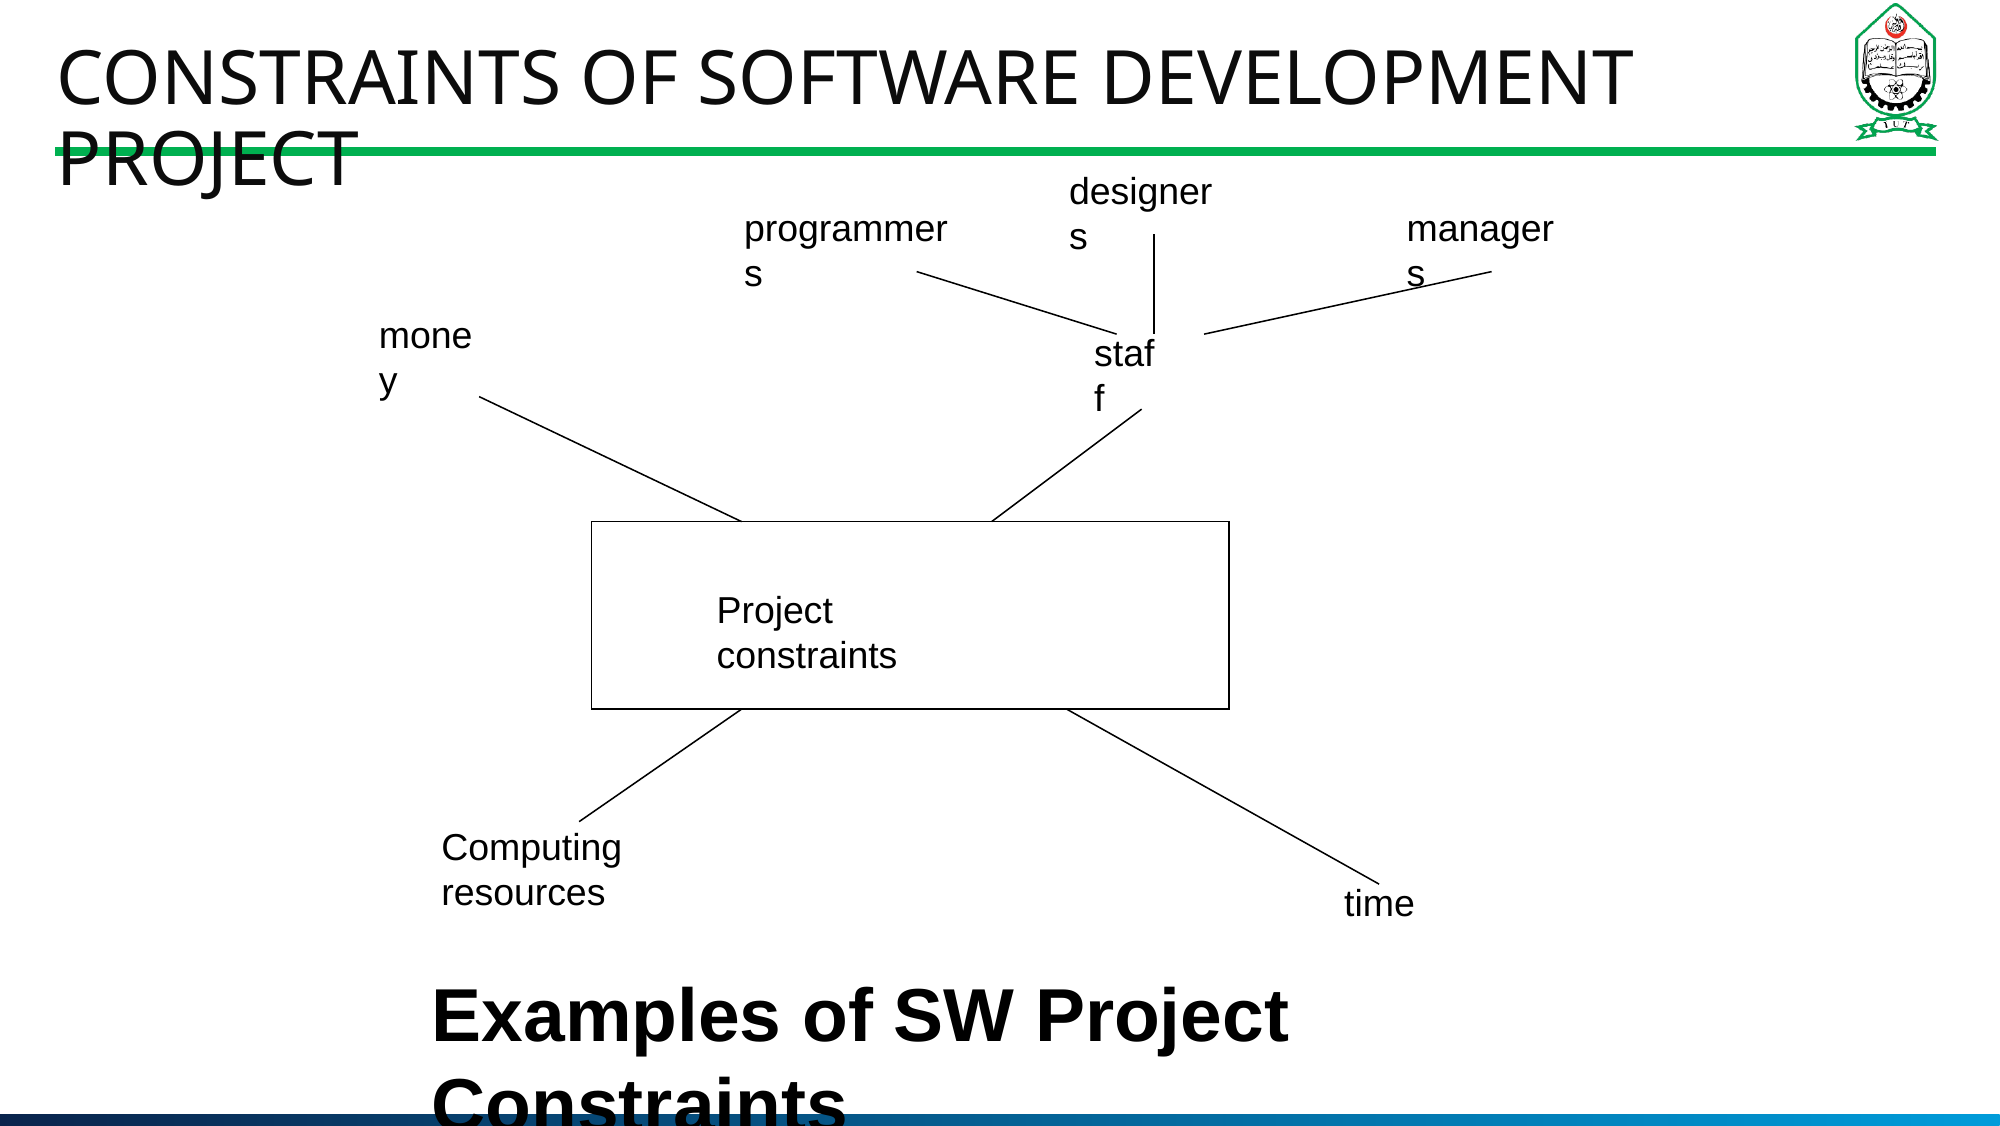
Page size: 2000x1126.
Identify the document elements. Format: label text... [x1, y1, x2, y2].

text_box Examples of SW Project Constraints [416, 959, 1634, 1126]
text_box staff [1079, 321, 1180, 427]
text_box [591, 521, 1230, 710]
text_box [991, 408, 1142, 522]
text_box Computing resources [426, 815, 642, 921]
text_box money [364, 303, 504, 409]
picture [1854, 3, 1939, 141]
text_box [478, 396, 742, 522]
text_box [1066, 708, 1380, 885]
text_box programmers [729, 196, 976, 302]
title Constraints of Software Development project [56, 39, 1735, 228]
text_box managers [1391, 196, 1580, 302]
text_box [916, 271, 1117, 335]
text_box designers [1054, 159, 1237, 265]
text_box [578, 708, 742, 822]
text_box time [1329, 871, 1432, 932]
text_box Project constraints [701, 578, 1032, 684]
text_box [1203, 271, 1492, 335]
